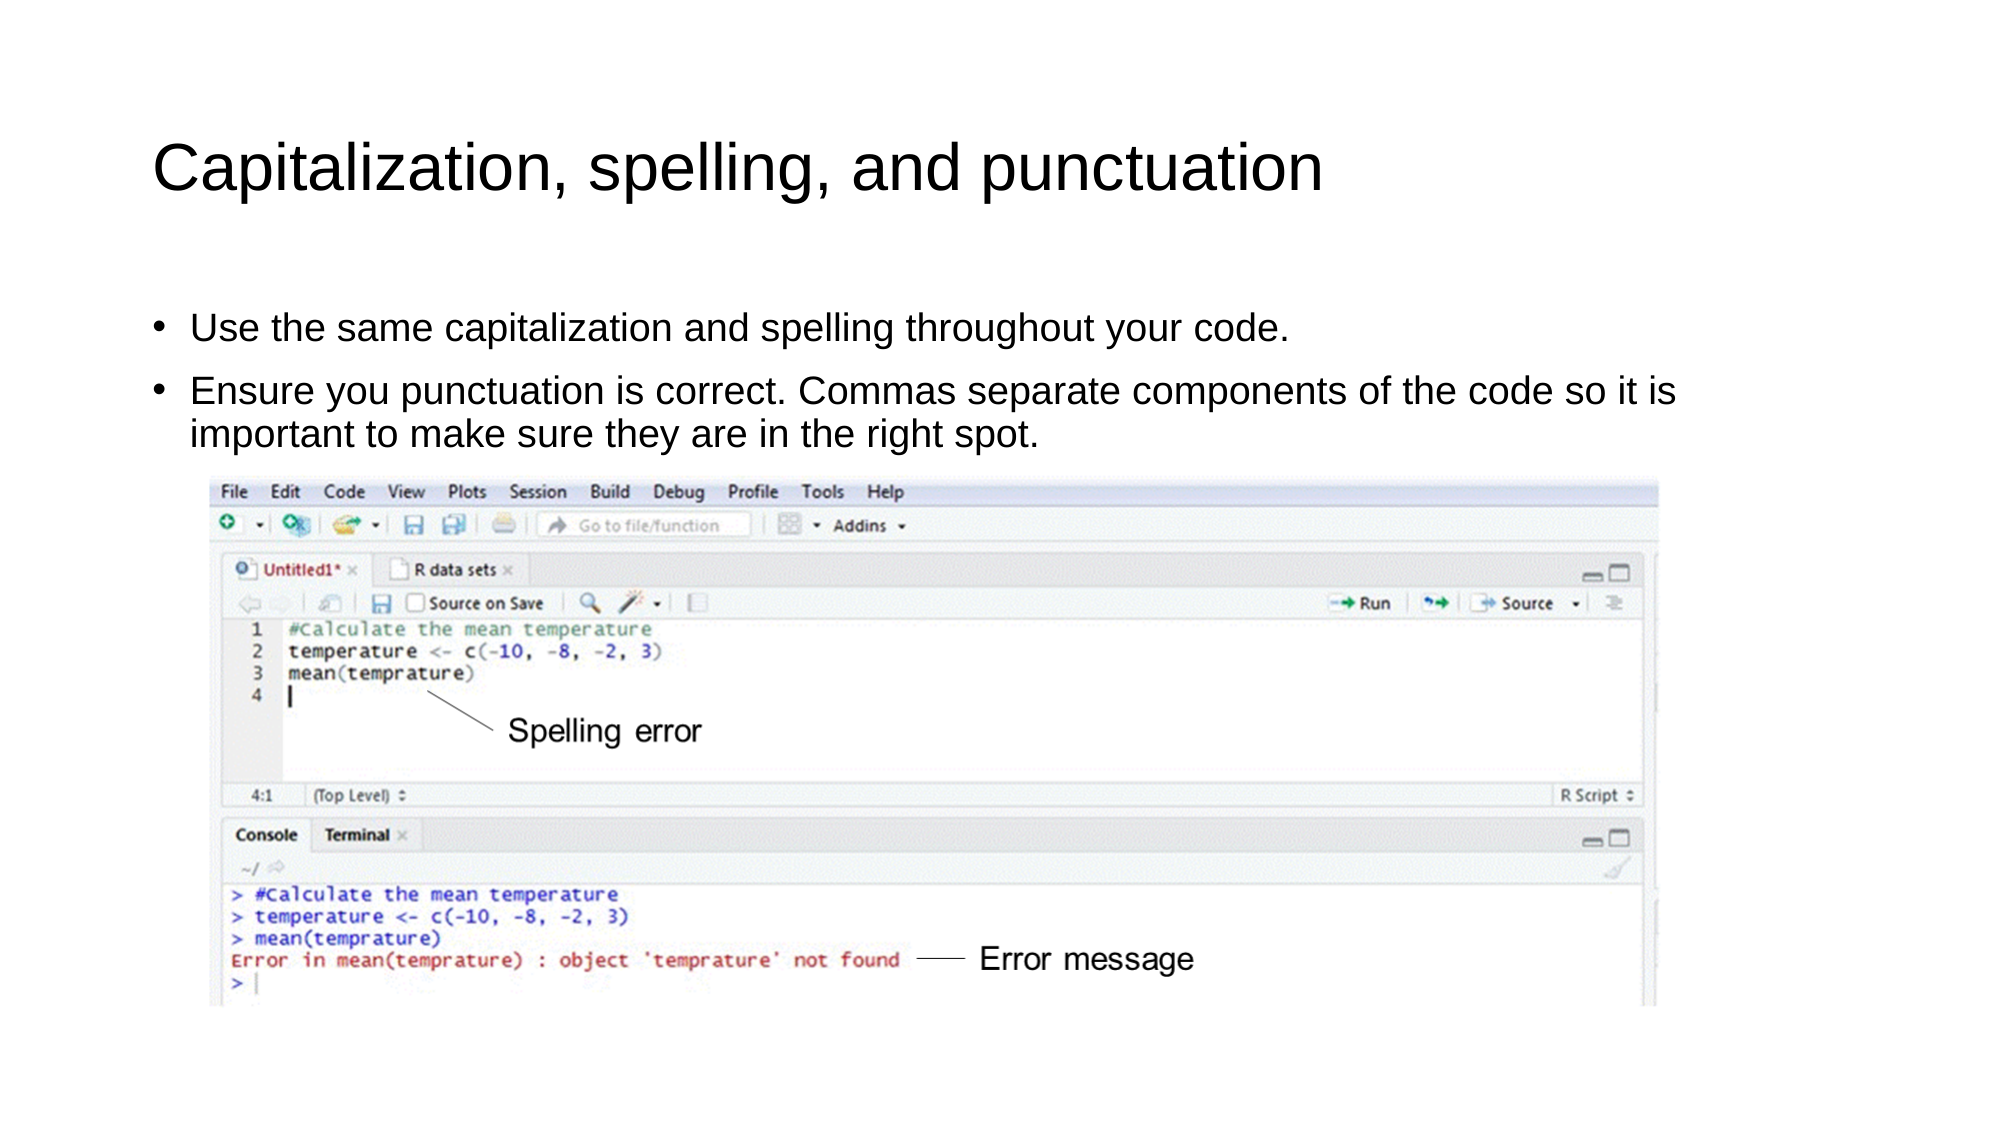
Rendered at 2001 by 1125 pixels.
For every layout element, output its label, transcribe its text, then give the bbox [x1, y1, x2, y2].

list Use the same capitalization and spelling throughout your code. Ensure you punctuation is correct. Commas separate components of the code so it is important to make sure they are in the right spot. [137, 299, 1863, 1014]
title Capitalization, spelling, and punctuation [137, 59, 1863, 278]
picture [209, 473, 1662, 1014]
